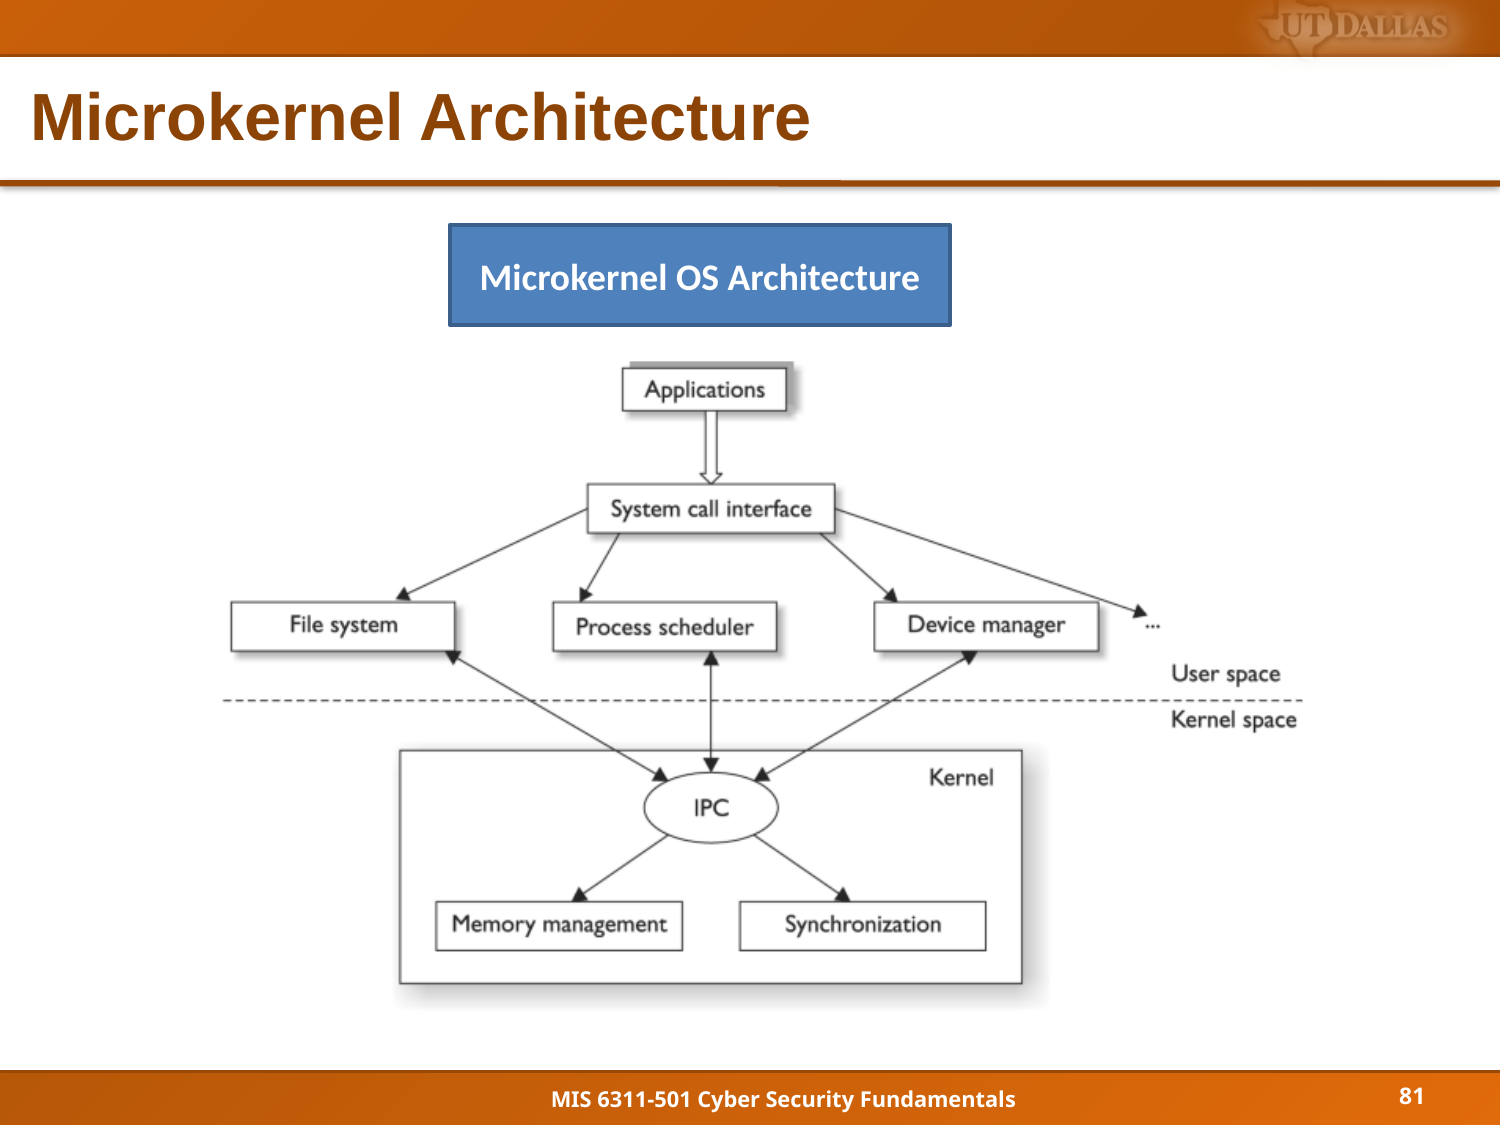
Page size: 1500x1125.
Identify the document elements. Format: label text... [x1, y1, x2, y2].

picture [1218, 0, 1500, 62]
title Microkernel Architecture [0, 62, 1500, 176]
text_box Microkernel OS Architecture [448, 223, 952, 327]
picture [212, 349, 1309, 1013]
slide_number 81 [1350, 1076, 1475, 1120]
